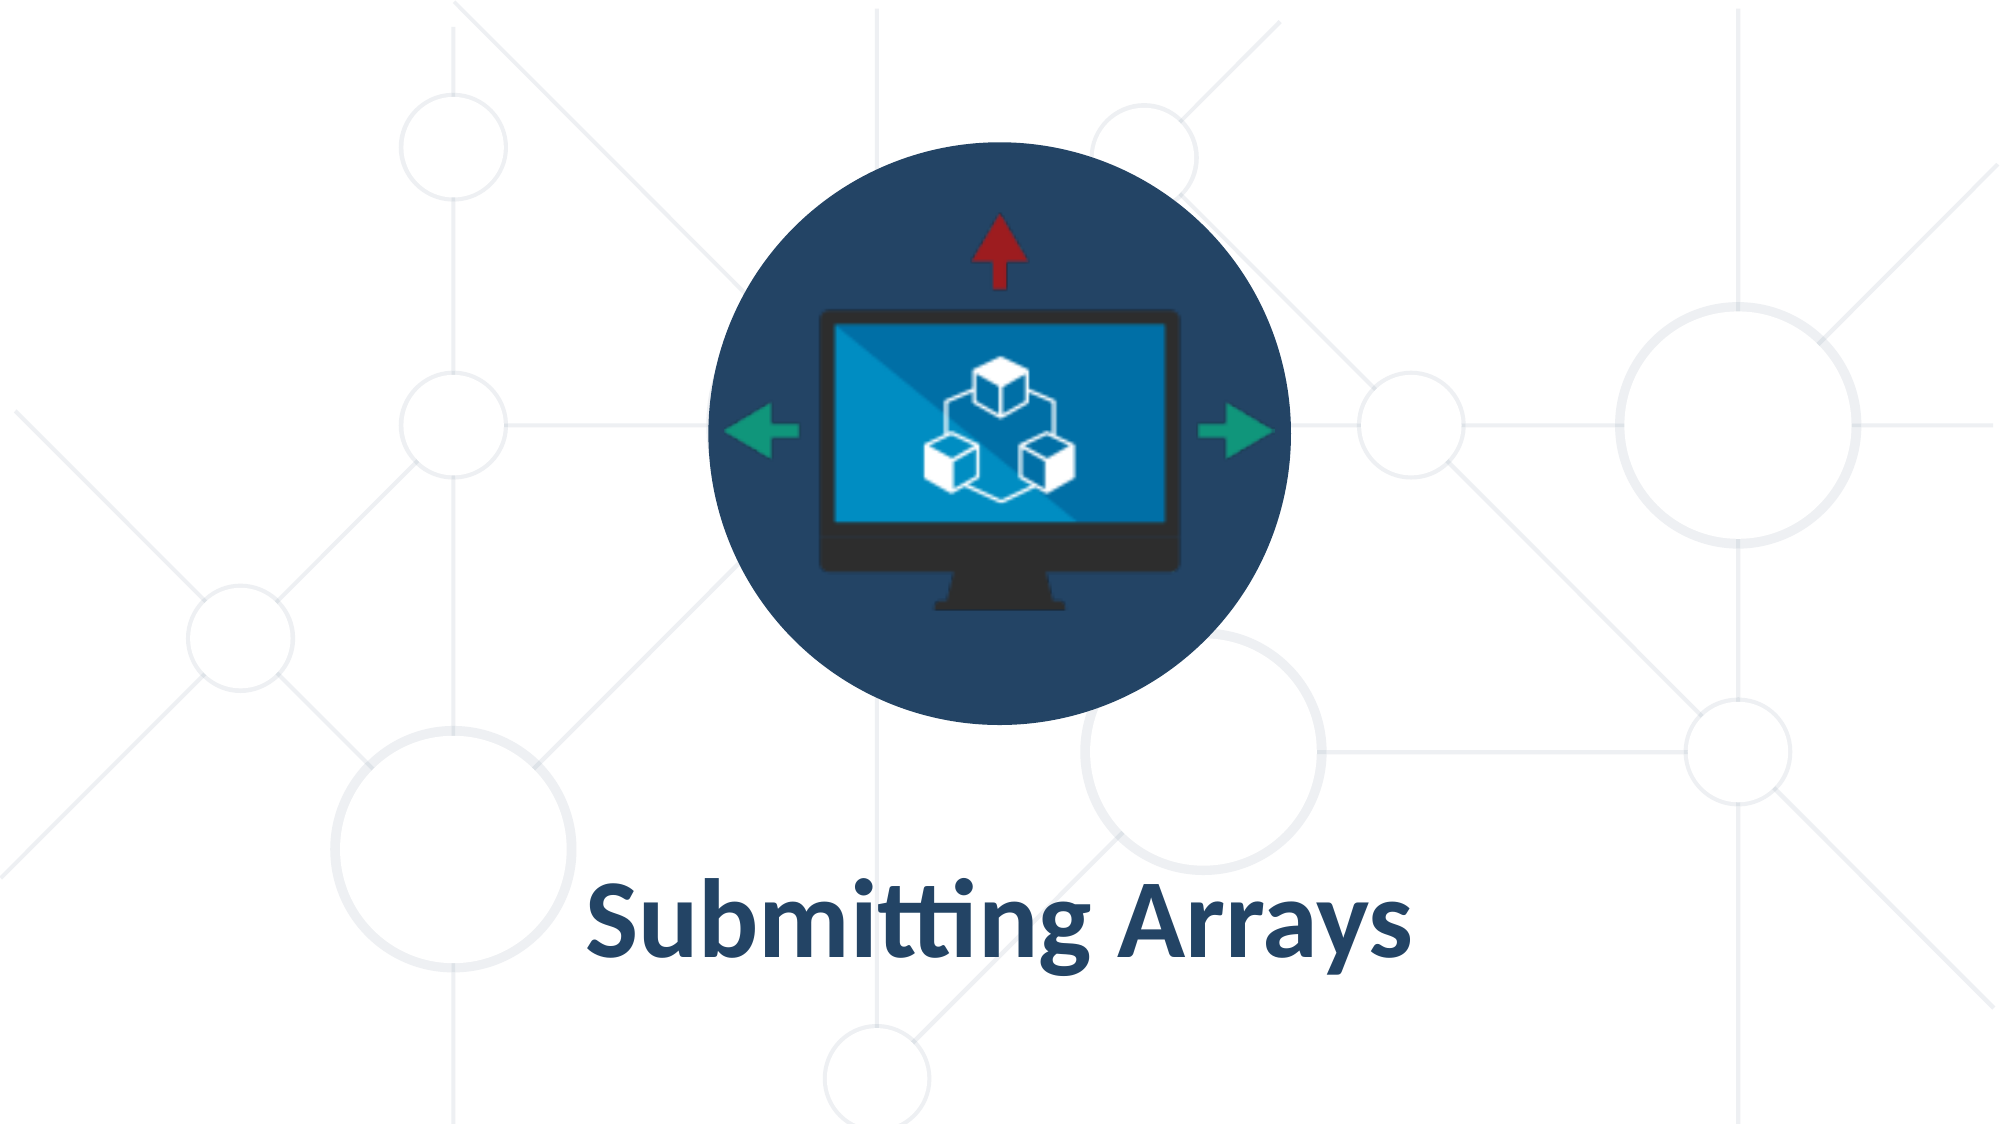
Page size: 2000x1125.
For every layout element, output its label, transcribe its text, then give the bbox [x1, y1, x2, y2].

picture [724, 137, 1275, 688]
title Submitting Arrays [224, 837, 1775, 986]
